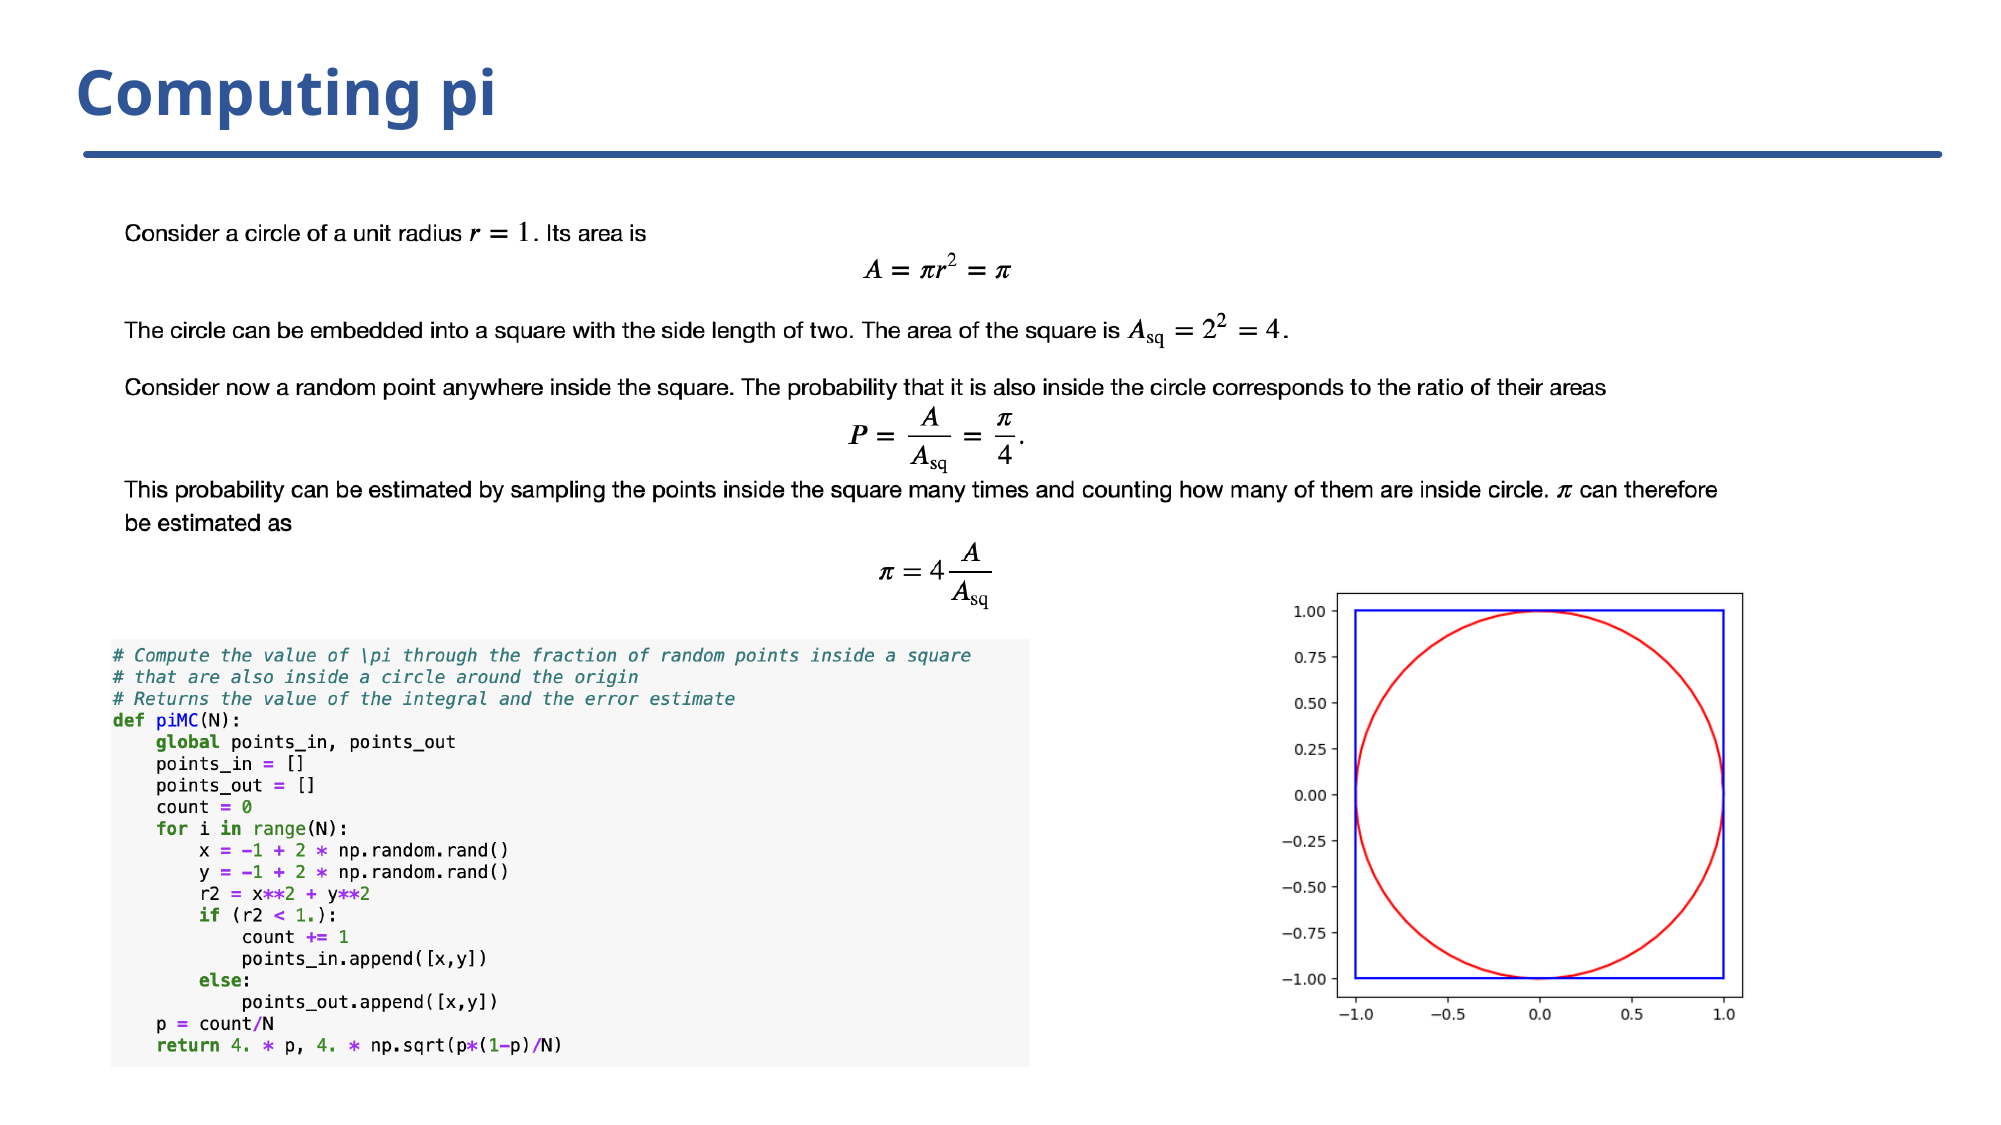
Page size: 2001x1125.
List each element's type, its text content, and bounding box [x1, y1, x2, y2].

title Computing pi [60, 0, 1940, 192]
picture [111, 639, 1029, 1067]
picture [111, 204, 1752, 1034]
